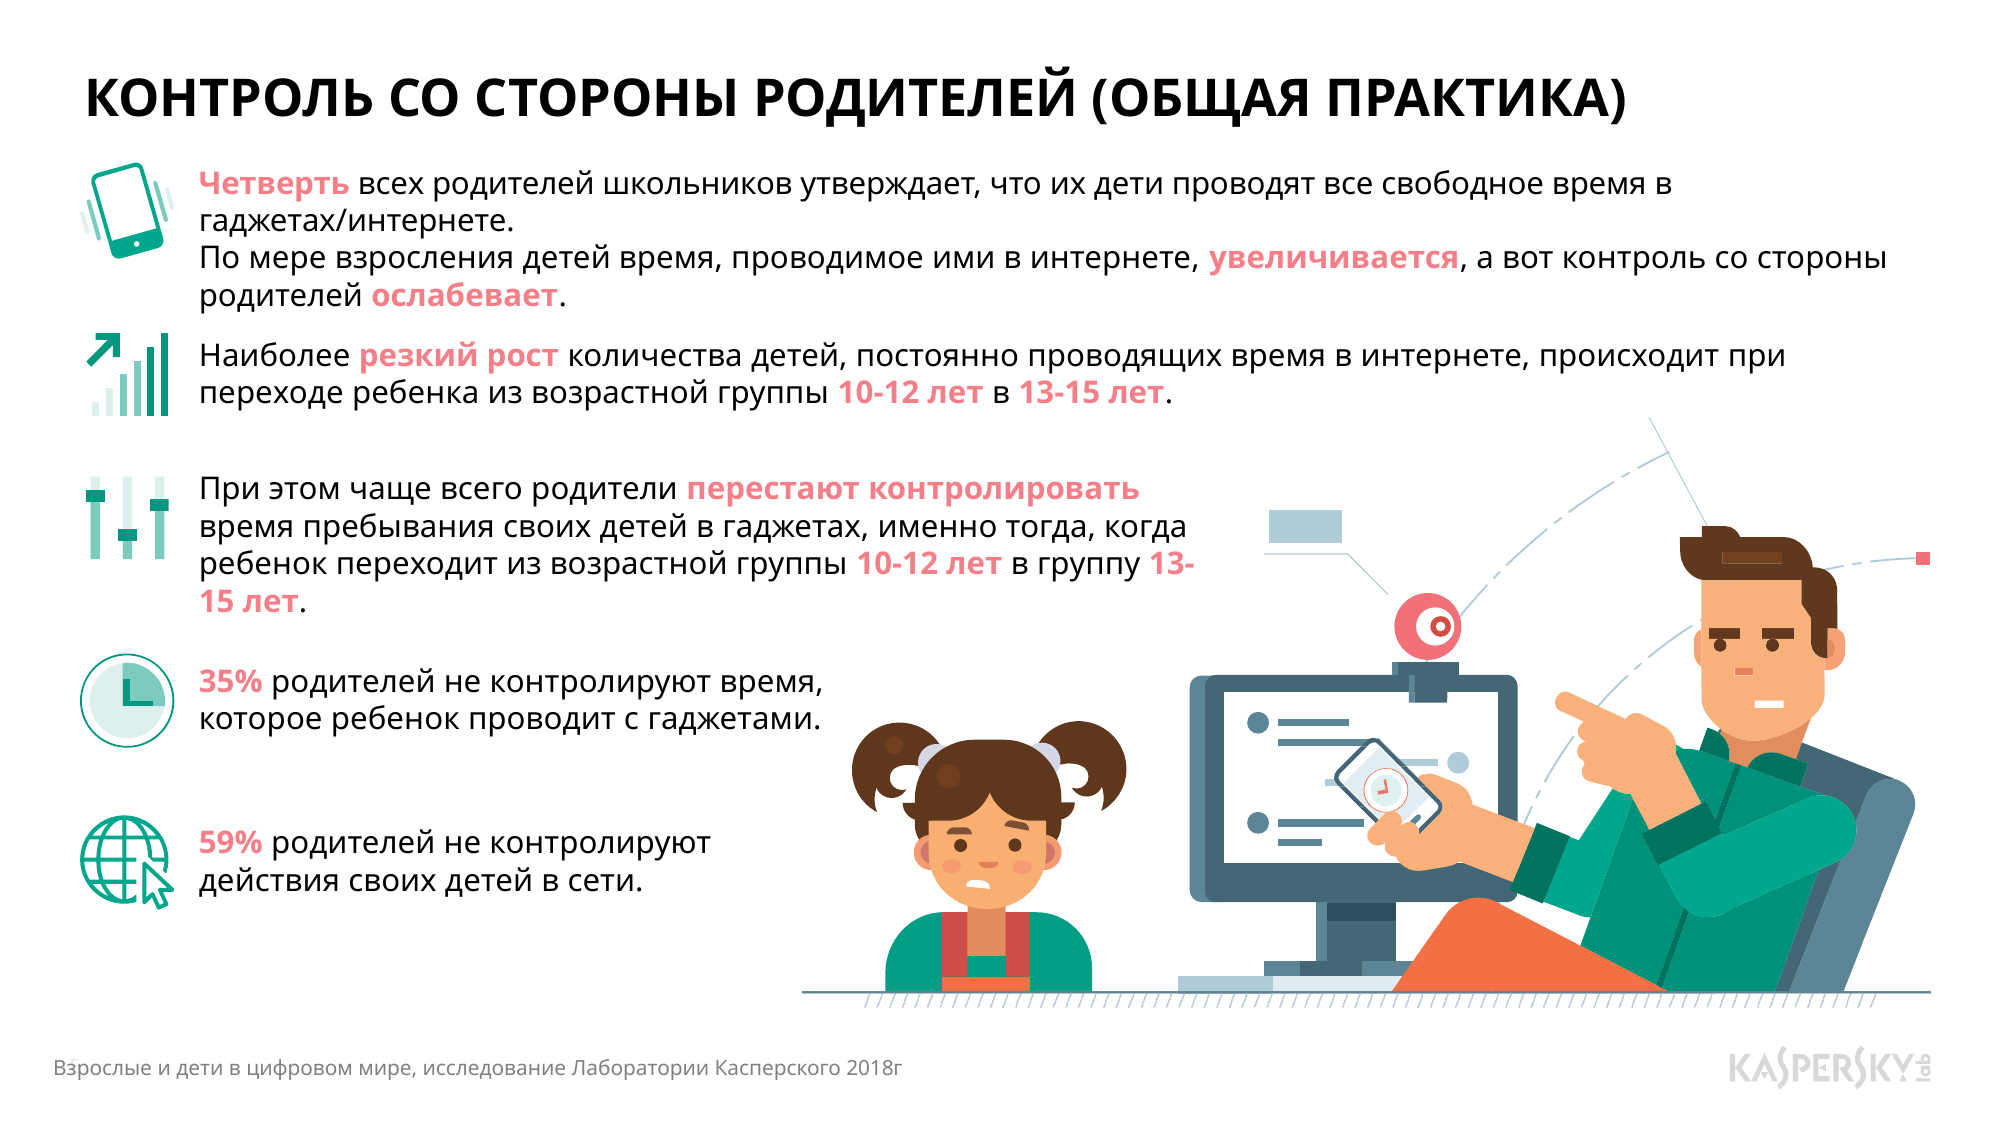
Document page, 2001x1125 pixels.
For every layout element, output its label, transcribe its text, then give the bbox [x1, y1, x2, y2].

picture [86, 476, 169, 560]
text_box Наиболее резкий рост количества детей, постоянно проводящих время в интернете, происходит при переходе ребенка из возрастной группы 10-12 лет в 13-15 лет. [183, 327, 1870, 418]
text_box При этом чаще всего родители перестают контролировать время пребывания своих детей в гаджетах, именно тогда, когда ребенок переходит из возрастной группы 10-12 лет в группу 13-15 лет. [183, 460, 802, 626]
text_box 59% родителей не контролируют действия своих детей в сети. [183, 815, 802, 905]
list Четверть всех родителей школьников утверждает, что их дети проводят все свободное время в гаджетах/интернете. По мере взросления детей время, проводимое ими в интернете, увеличивается, а вот контроль со стороны родителей ослабевает. [183, 155, 1931, 285]
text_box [802, 417, 1931, 1008]
picture [80, 162, 175, 259]
footer Взрослые и дети в цифровом мире, исследование Лаборатории Касперского 2018г [53, 1045, 993, 1090]
text_box 35% родителей не контролируют время, которое ребенок проводит с гаджетами. [183, 653, 802, 744]
picture [86, 332, 169, 416]
title Контроль со стороны родителей (общая практика) [69, 57, 1931, 136]
picture [80, 653, 175, 749]
picture [80, 815, 175, 910]
